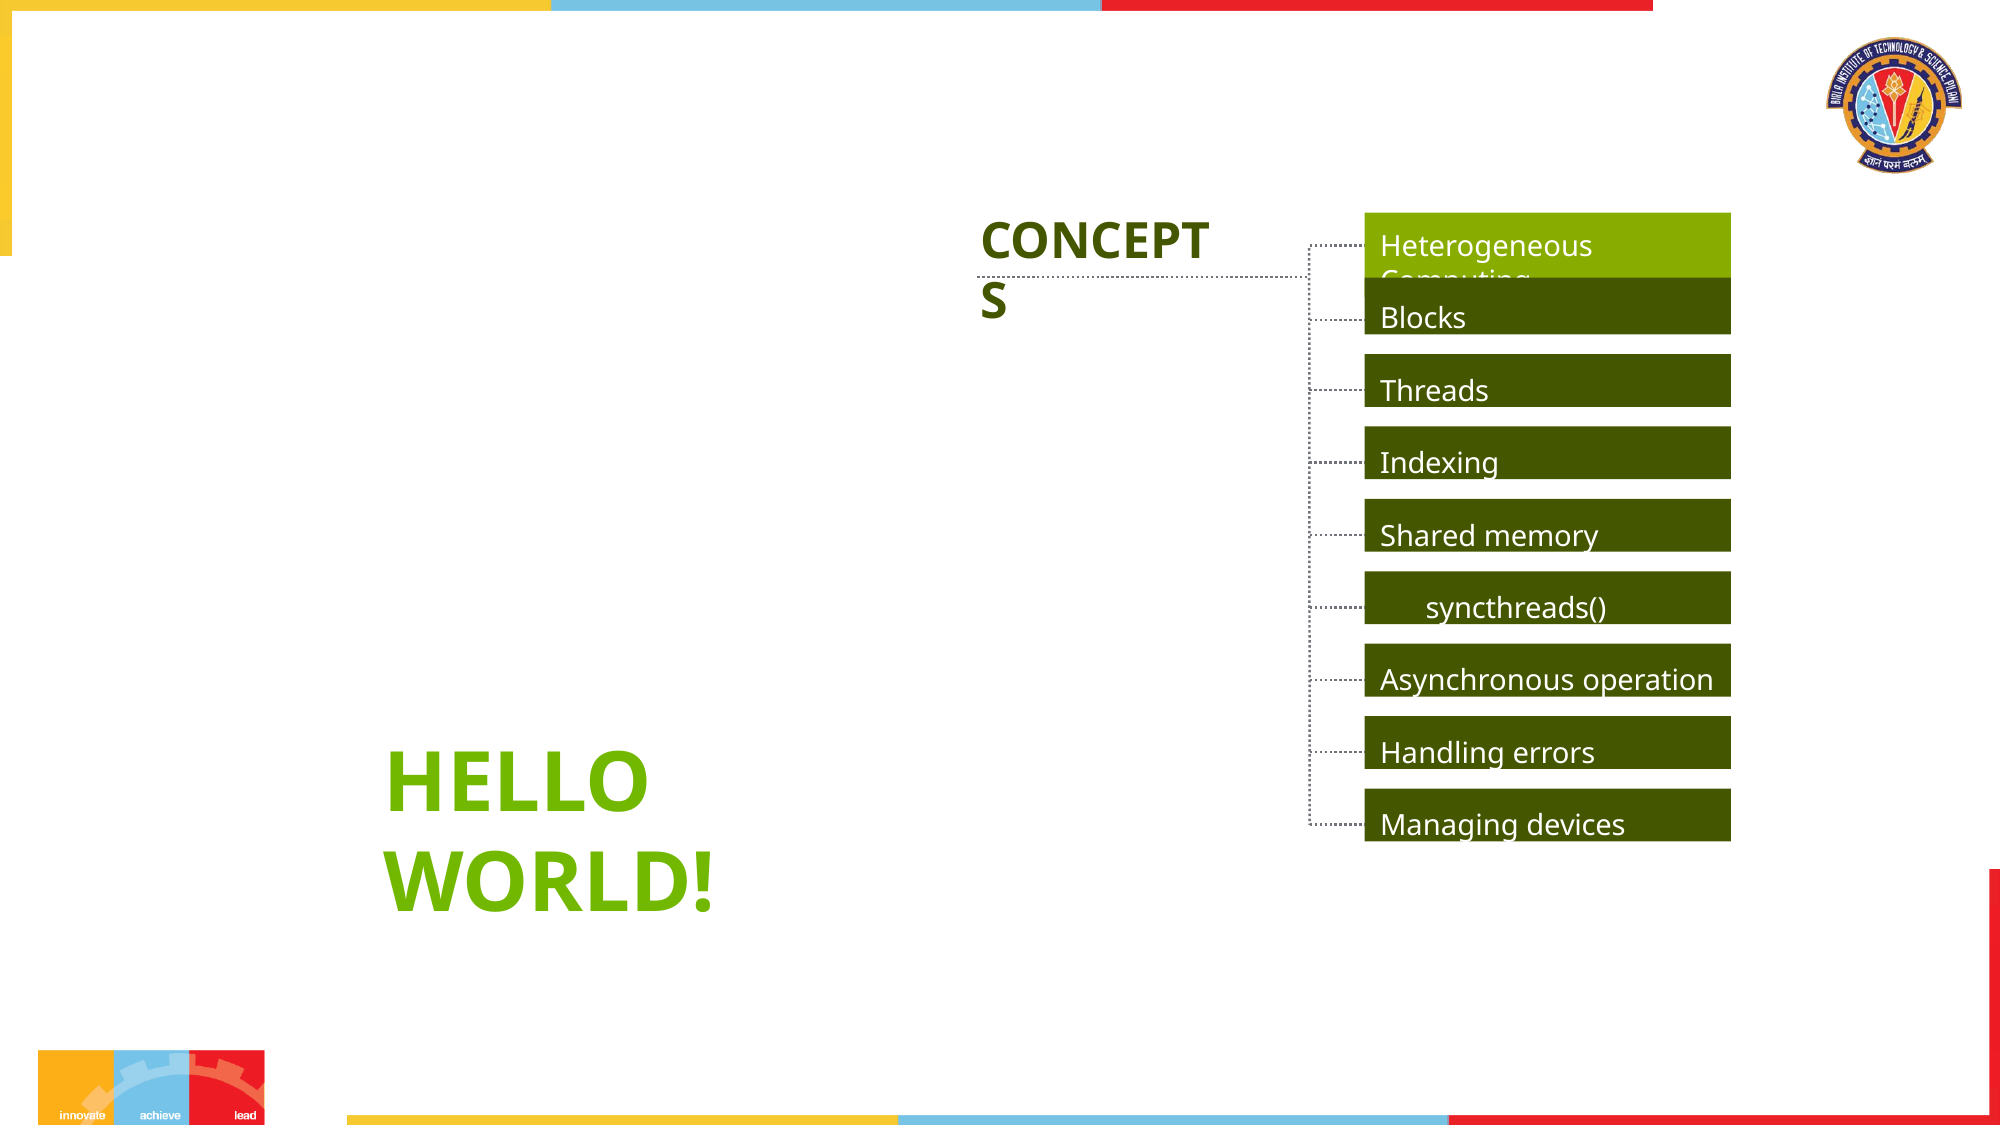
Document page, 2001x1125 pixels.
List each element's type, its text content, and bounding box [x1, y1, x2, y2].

text_box Shared memory [1364, 498, 1731, 552]
text_box Heterogeneous Computing [1364, 212, 1731, 277]
picture [0, 0, 1653, 256]
text_box Indexing [1364, 426, 1731, 480]
text_box Asynchronous operation [1364, 643, 1731, 697]
picture [38, 1050, 265, 1125]
picture [1826, 37, 1962, 174]
text_box HELLO WORLD! [381, 726, 979, 929]
text_box Handling errors [1364, 716, 1731, 769]
title CONCEPTS [978, 206, 1226, 396]
picture [347, 869, 2000, 1125]
text_box Blocks [1364, 277, 1731, 335]
text_box Threads [1364, 354, 1731, 407]
text_box Managing devices [1364, 788, 1731, 842]
text_box syncthreads() [1364, 571, 1731, 625]
